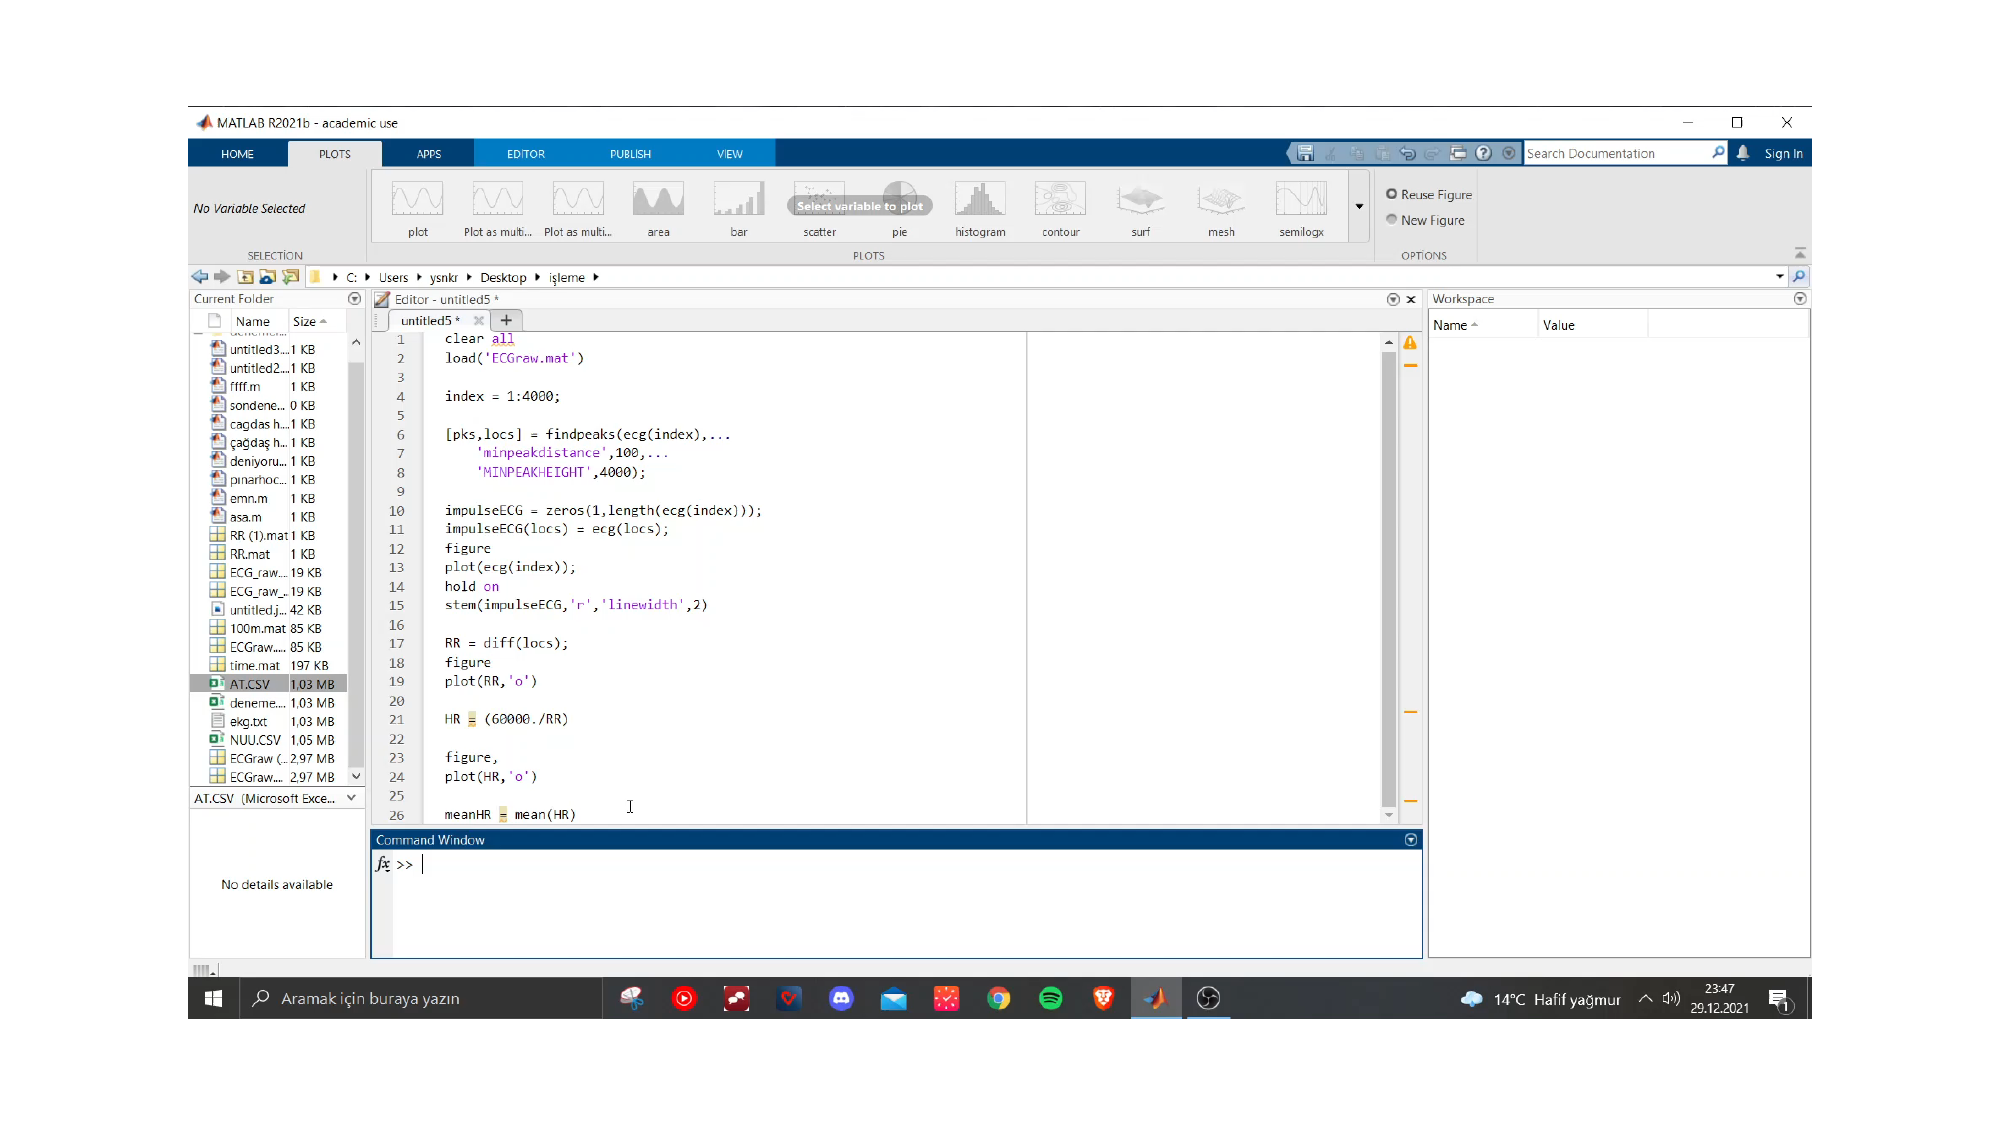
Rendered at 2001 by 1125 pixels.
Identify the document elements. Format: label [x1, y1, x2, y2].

list [187, 105, 1813, 1020]
